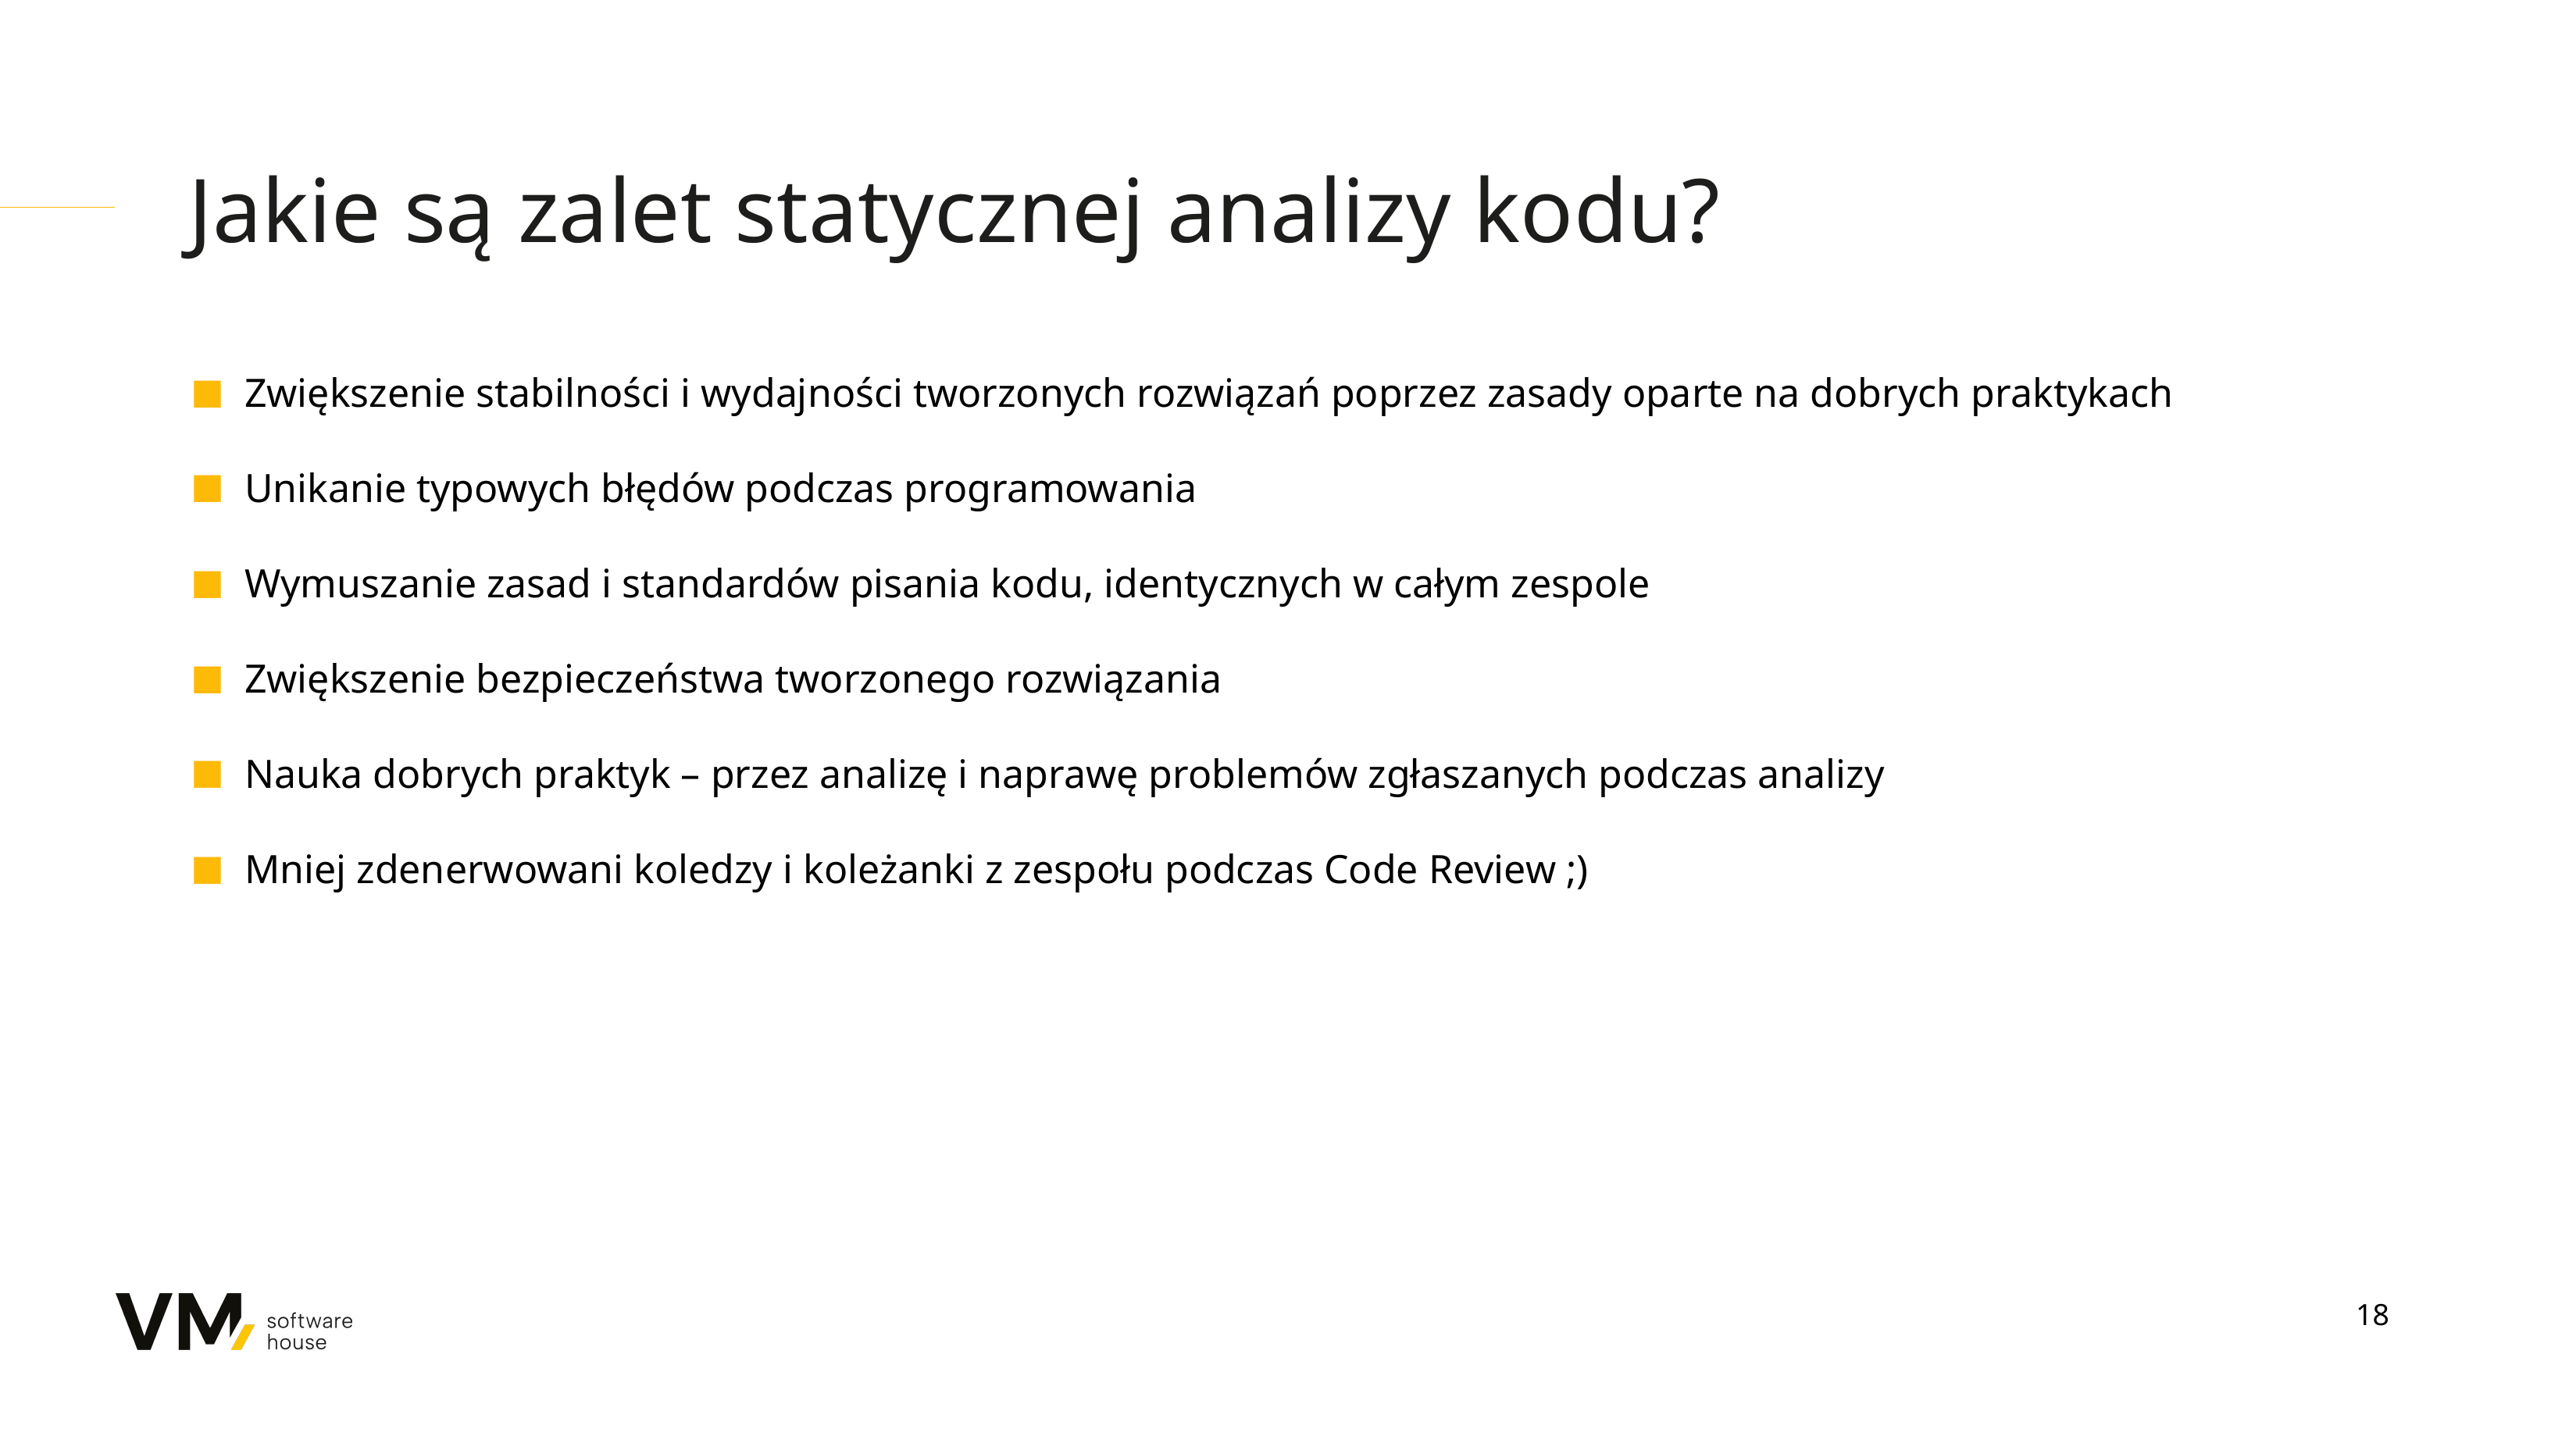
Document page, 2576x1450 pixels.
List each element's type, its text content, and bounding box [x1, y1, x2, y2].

title Jakie są zalet statycznej analizy kodu? [177, 148, 2315, 433]
picture [116, 1293, 352, 1350]
list Zwiększenie stabilności i wydajności tworzonych rozwiązań poprzez zasady oparte na dobrych praktykach Unikanie typowych błędów podczas programowania Wymuszanie zasad i standardów pisania kodu, identycznych w całym zespole Zwiększenie bezpieczeństwa tworzonego rozwiązania Nauka dobrych praktyk – przez analizę i naprawę problemów zgłaszanych podczas analizy Mniej zdenerwowani koledzy i koleżanki z zespołu podczas Code Review ;) [177, 362, 2399, 1227]
